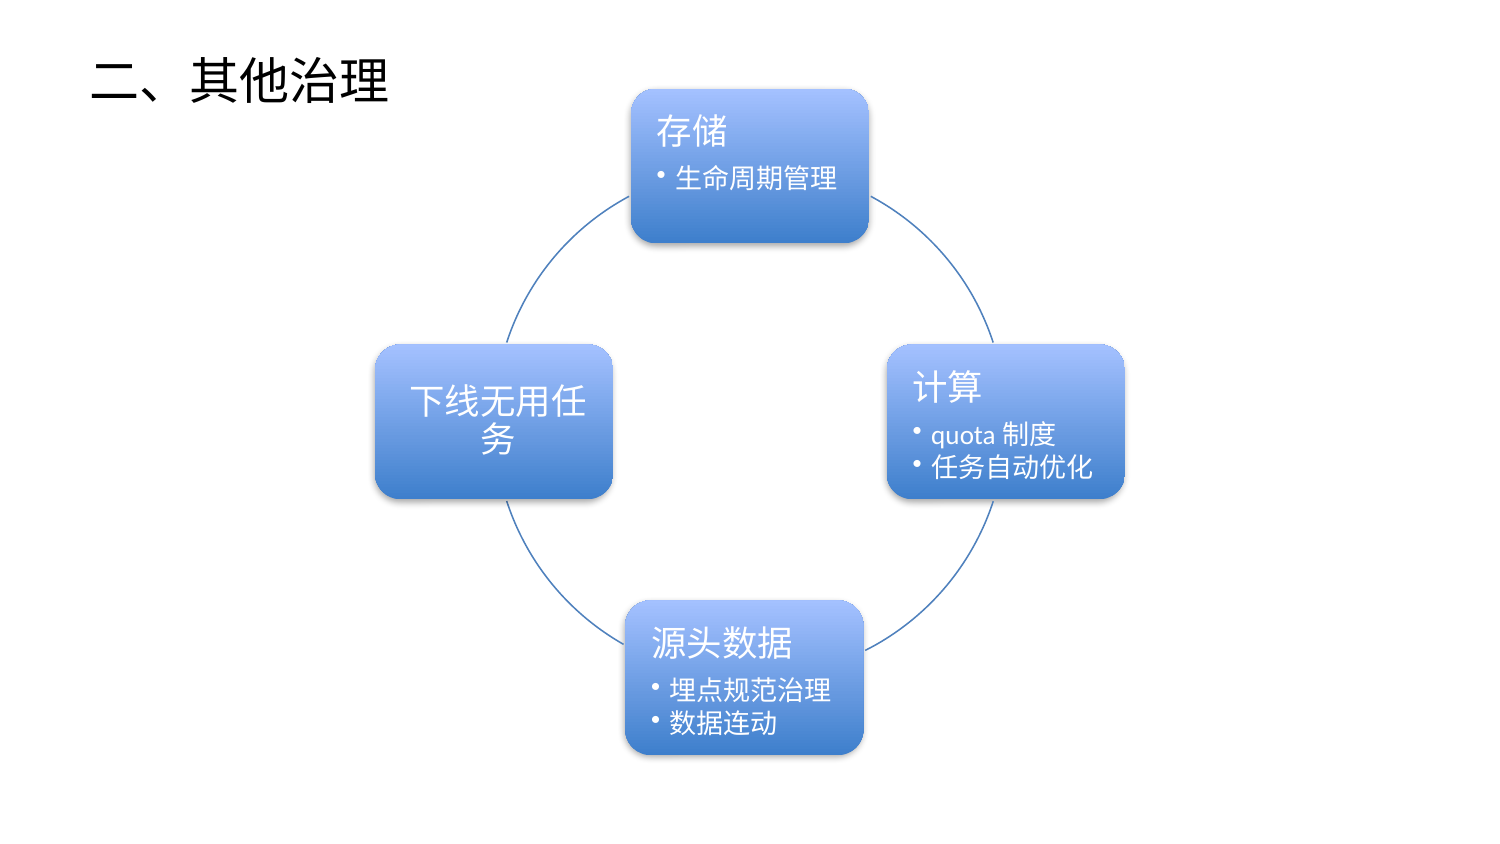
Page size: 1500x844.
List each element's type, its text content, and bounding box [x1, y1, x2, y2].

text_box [249, 88, 1251, 756]
text_box 二、其他治理 [74, 42, 405, 118]
